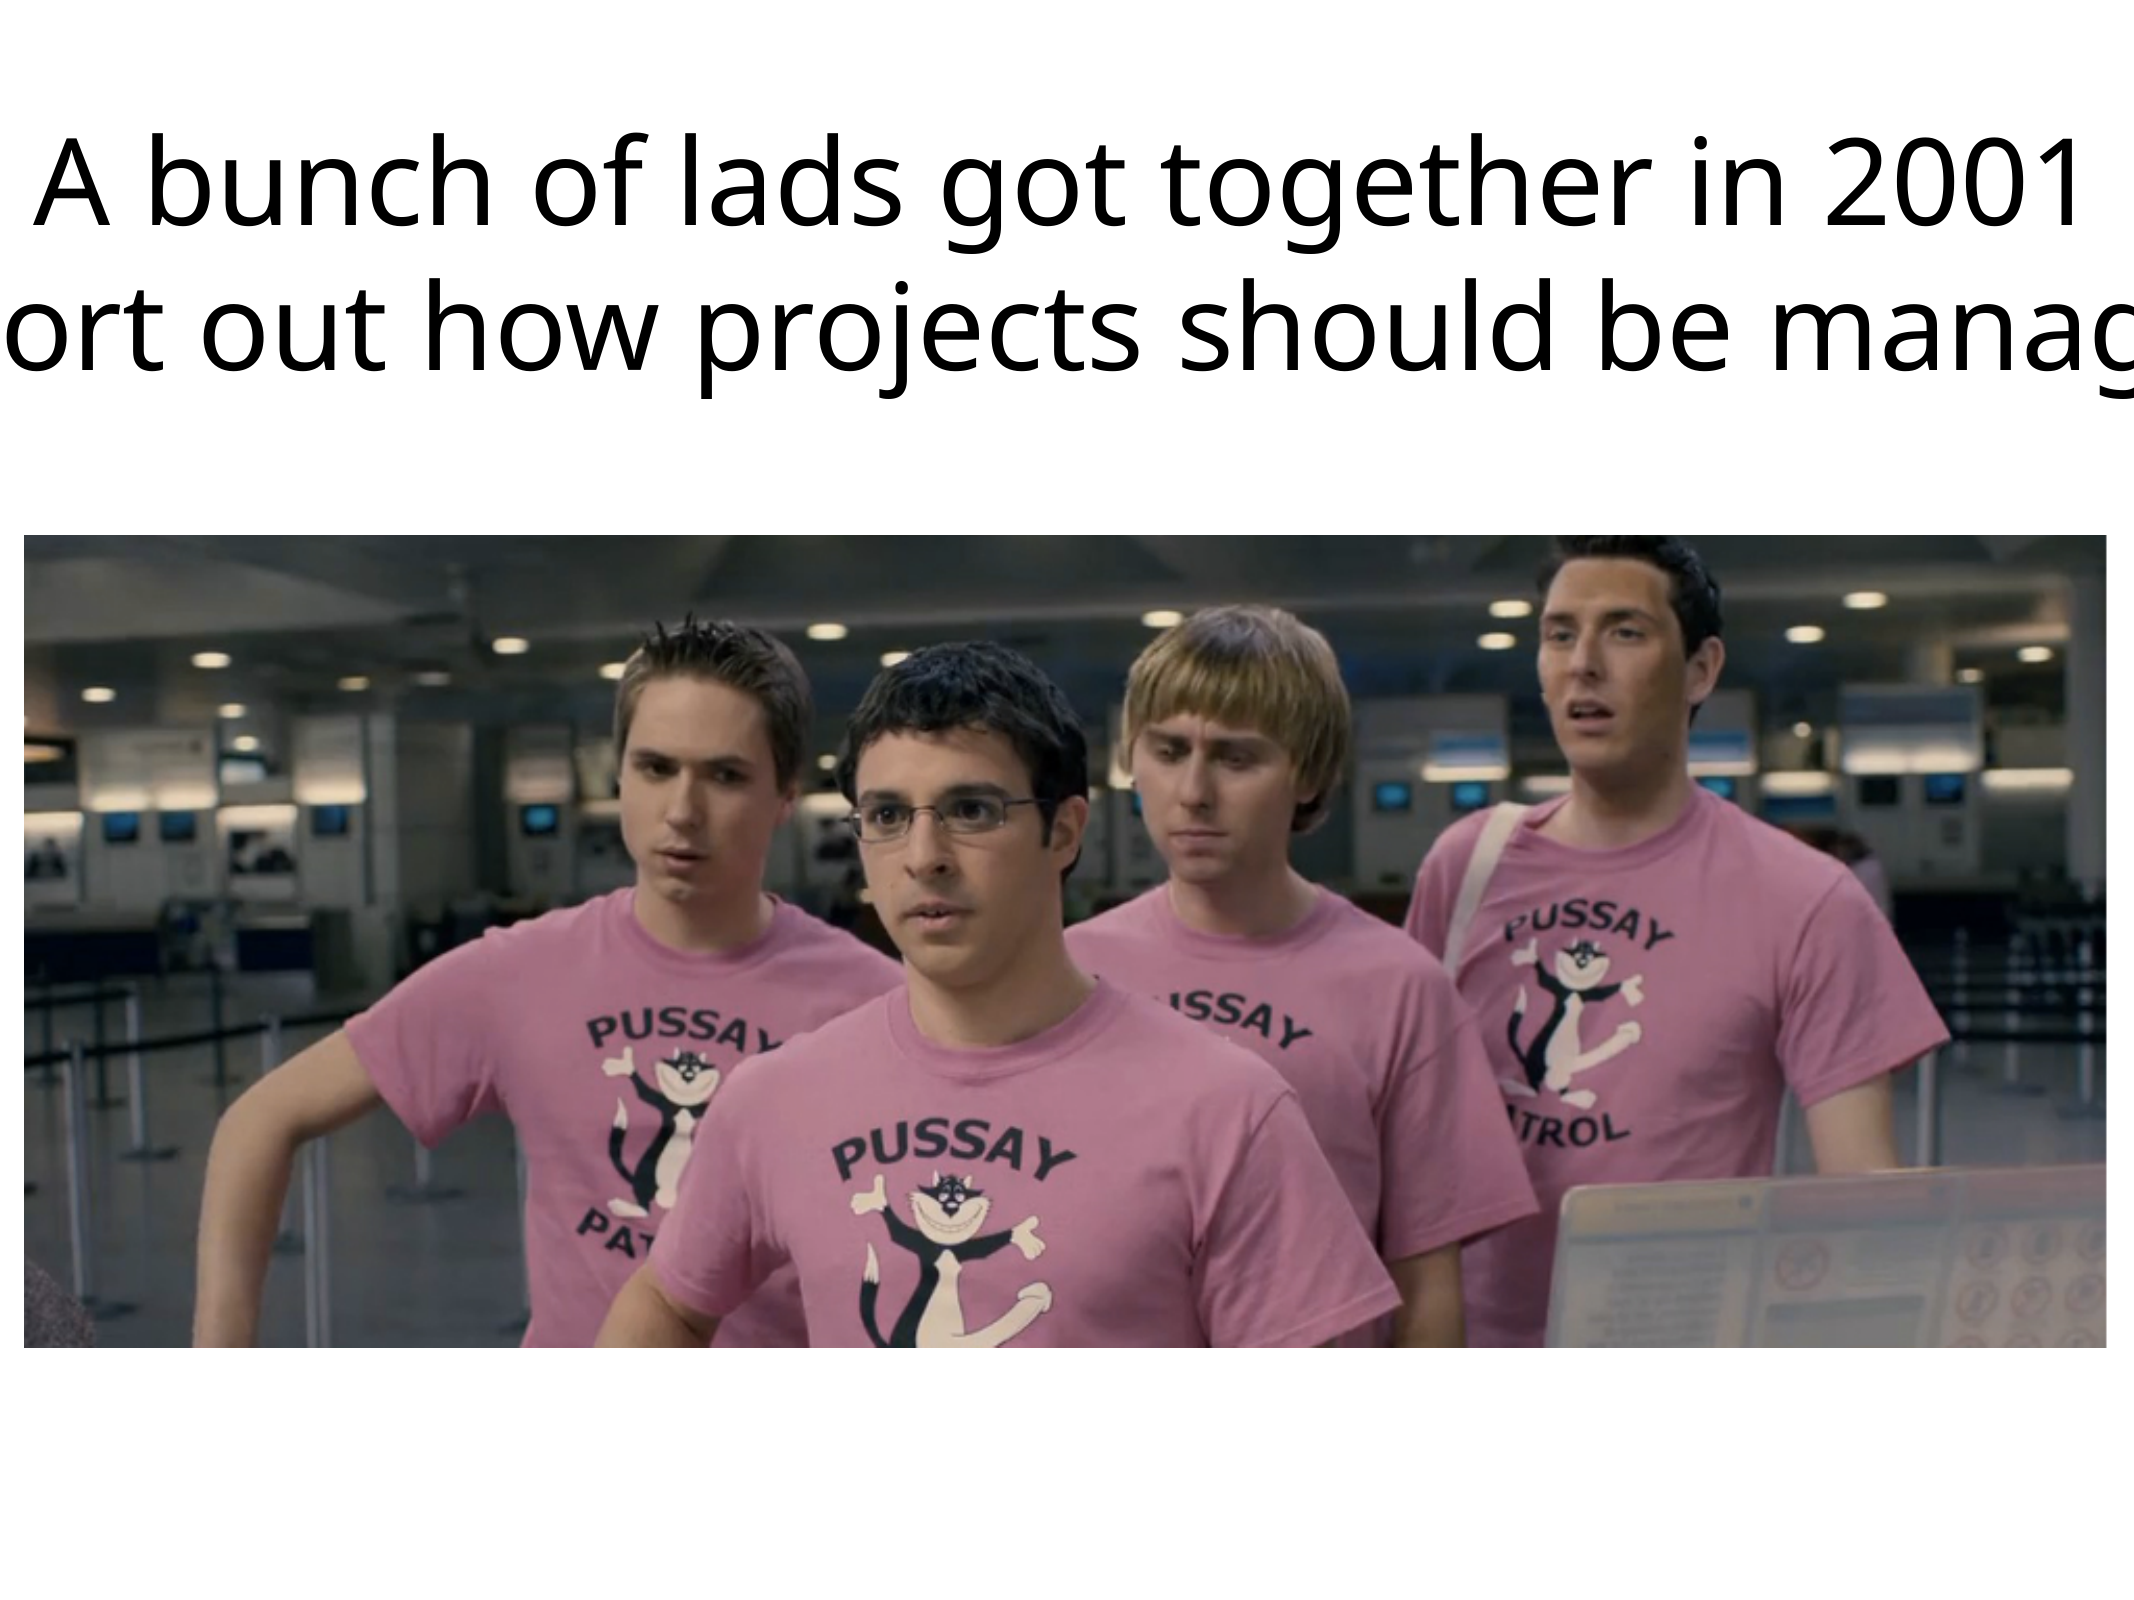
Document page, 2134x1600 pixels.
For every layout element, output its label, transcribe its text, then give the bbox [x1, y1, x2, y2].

text_box A bunch of lads got together in 2001 to sort out how projects should be managed. [0, 96, 2134, 404]
picture [24, 535, 2109, 1349]
